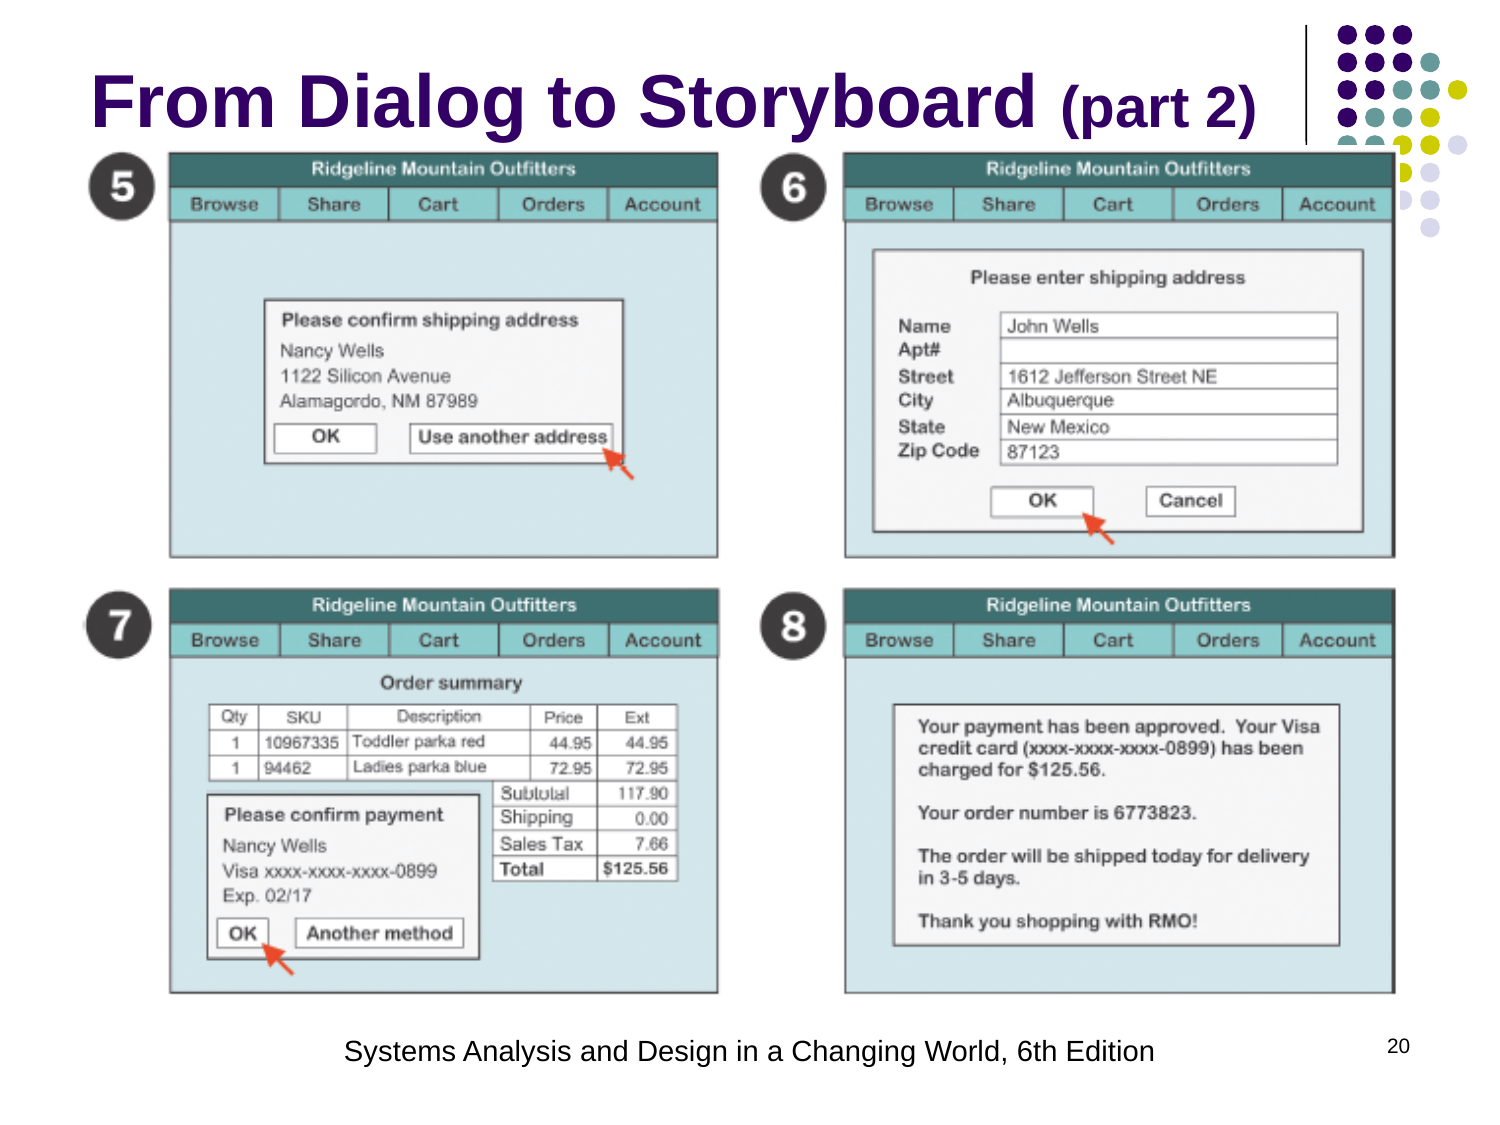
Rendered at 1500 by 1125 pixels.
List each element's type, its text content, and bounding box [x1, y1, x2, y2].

title From Dialog to Storyboard (part 2) [74, 19, 1313, 144]
footer Systems Analysis and Design in a Changing World, 6th Edition [300, 1025, 1200, 1100]
picture [74, 145, 1401, 1009]
slide_number 20 [1237, 1025, 1425, 1100]
